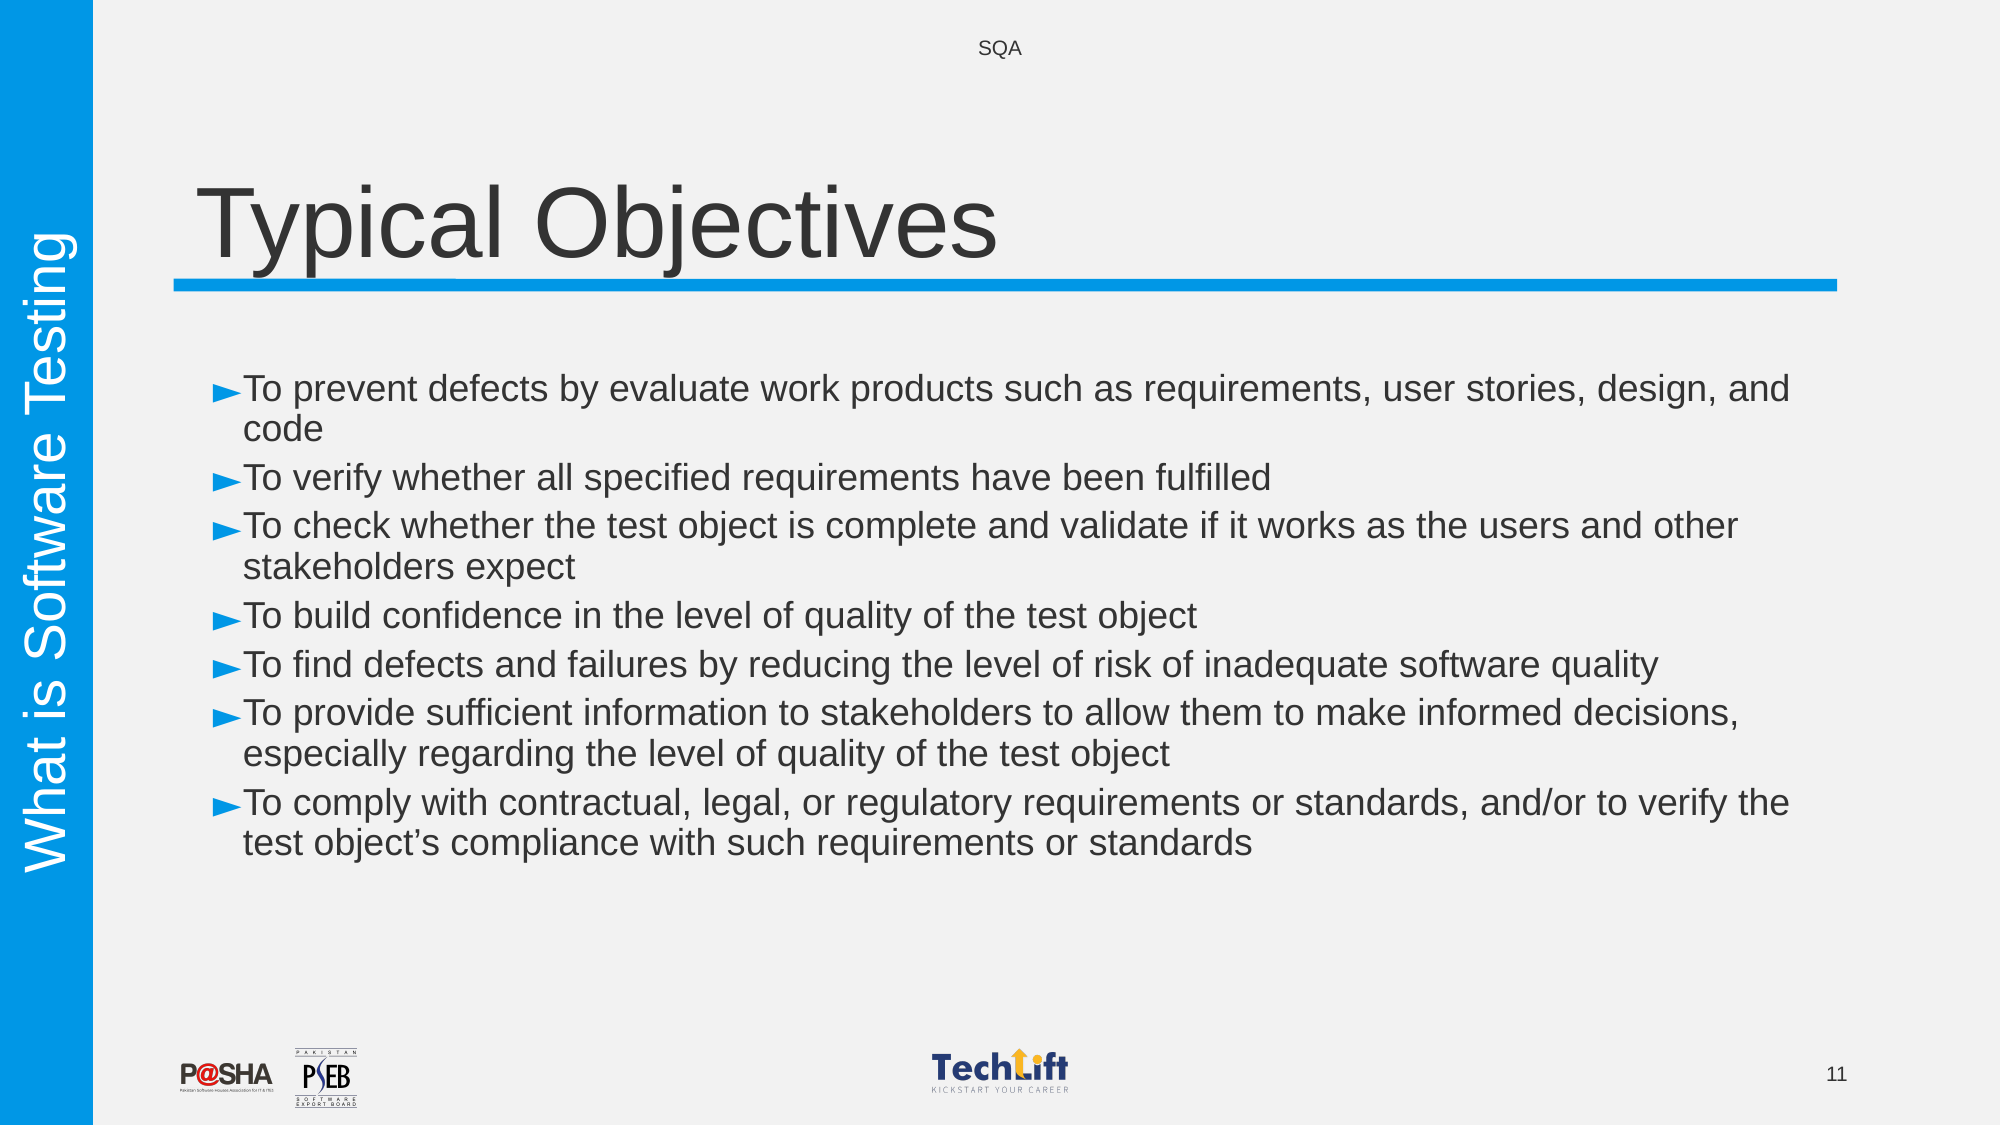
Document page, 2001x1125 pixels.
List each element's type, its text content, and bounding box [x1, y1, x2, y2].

footer SQA [662, 17, 1338, 77]
title What is Software Testing [9, 47, 85, 1059]
slide_number 11 [1412, 1042, 1863, 1103]
title Typical Objectives [180, 47, 1830, 285]
picture [295, 1048, 357, 1108]
picture [180, 1063, 274, 1093]
list To prevent defects by evaluate work products such as requirements, user stories, design, and code To verify whether all specified requirements have been fulfilled To check whether the test object is complete and validate if it works as the users and other stakeholders expect To build confidence in the level of quality of the test object To find defects and failures by reducing the level of risk of inadequate software quality To provide sufficient information to stakeholders to allow them to make informed decisions, especially regarding the level of quality of the test object To comply with contractual, legal, or regulatory requirements or standards, and/or to verify the test object’s compliance with such requirements or standards [180, 302, 1830, 963]
picture [932, 1048, 1068, 1093]
